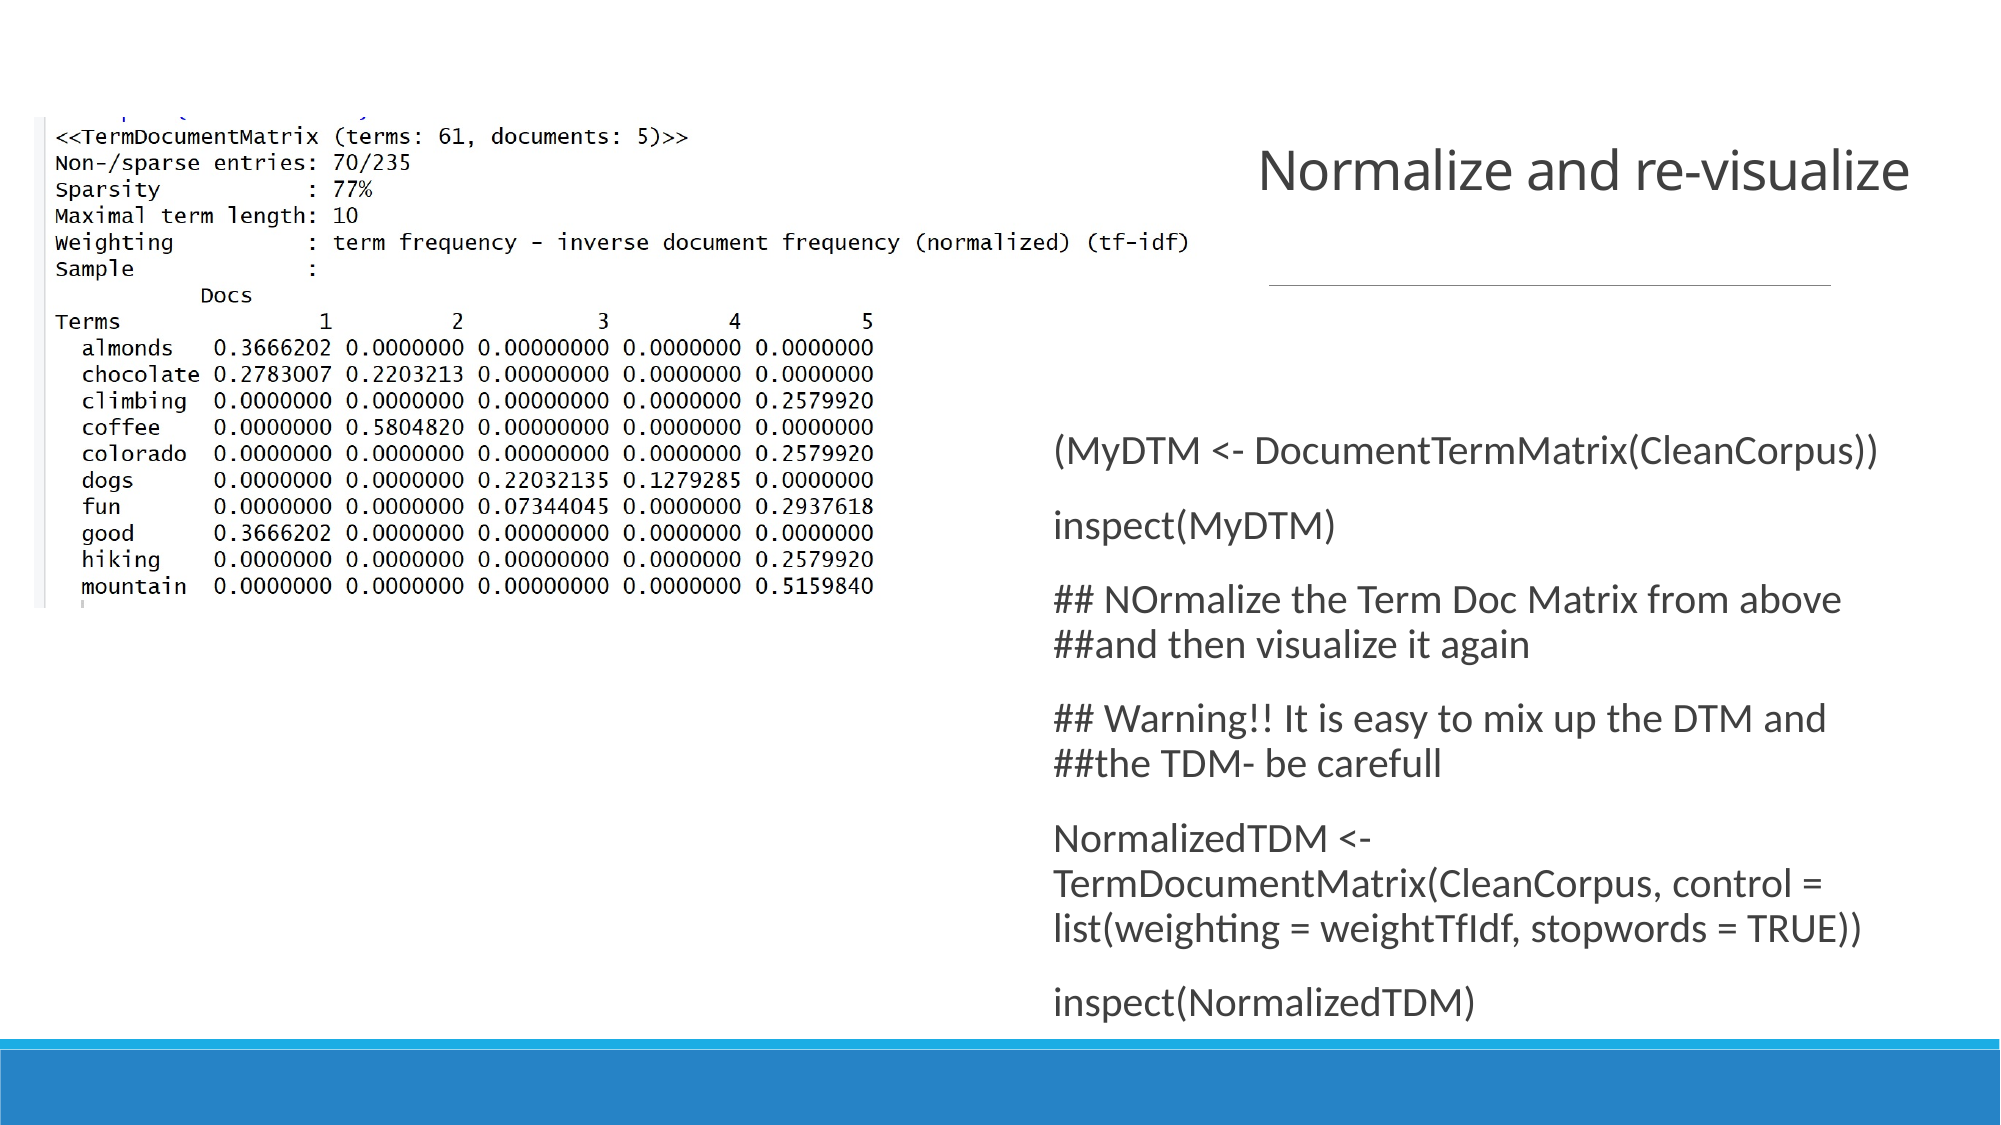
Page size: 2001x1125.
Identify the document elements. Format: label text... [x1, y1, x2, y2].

picture [33, 117, 1270, 609]
title Normalize and re-visualize [1242, 101, 1927, 210]
list (MyDTM <- DocumentTermMatrix(CleanCorpus)) inspect(MyDTM) ## NOrmalize the Term Doc Matrix from above ##and then visualize it again ## Warning!! It is easy to mix up the DTM and ##the TDM- be carefull NormalizedTDM <- TermDocumentMatrix(CleanCorpus, control = list(weighting = weightTfIdf, stopwords = TRUE)) inspect(NormalizedTDM) [1038, 421, 1906, 1082]
